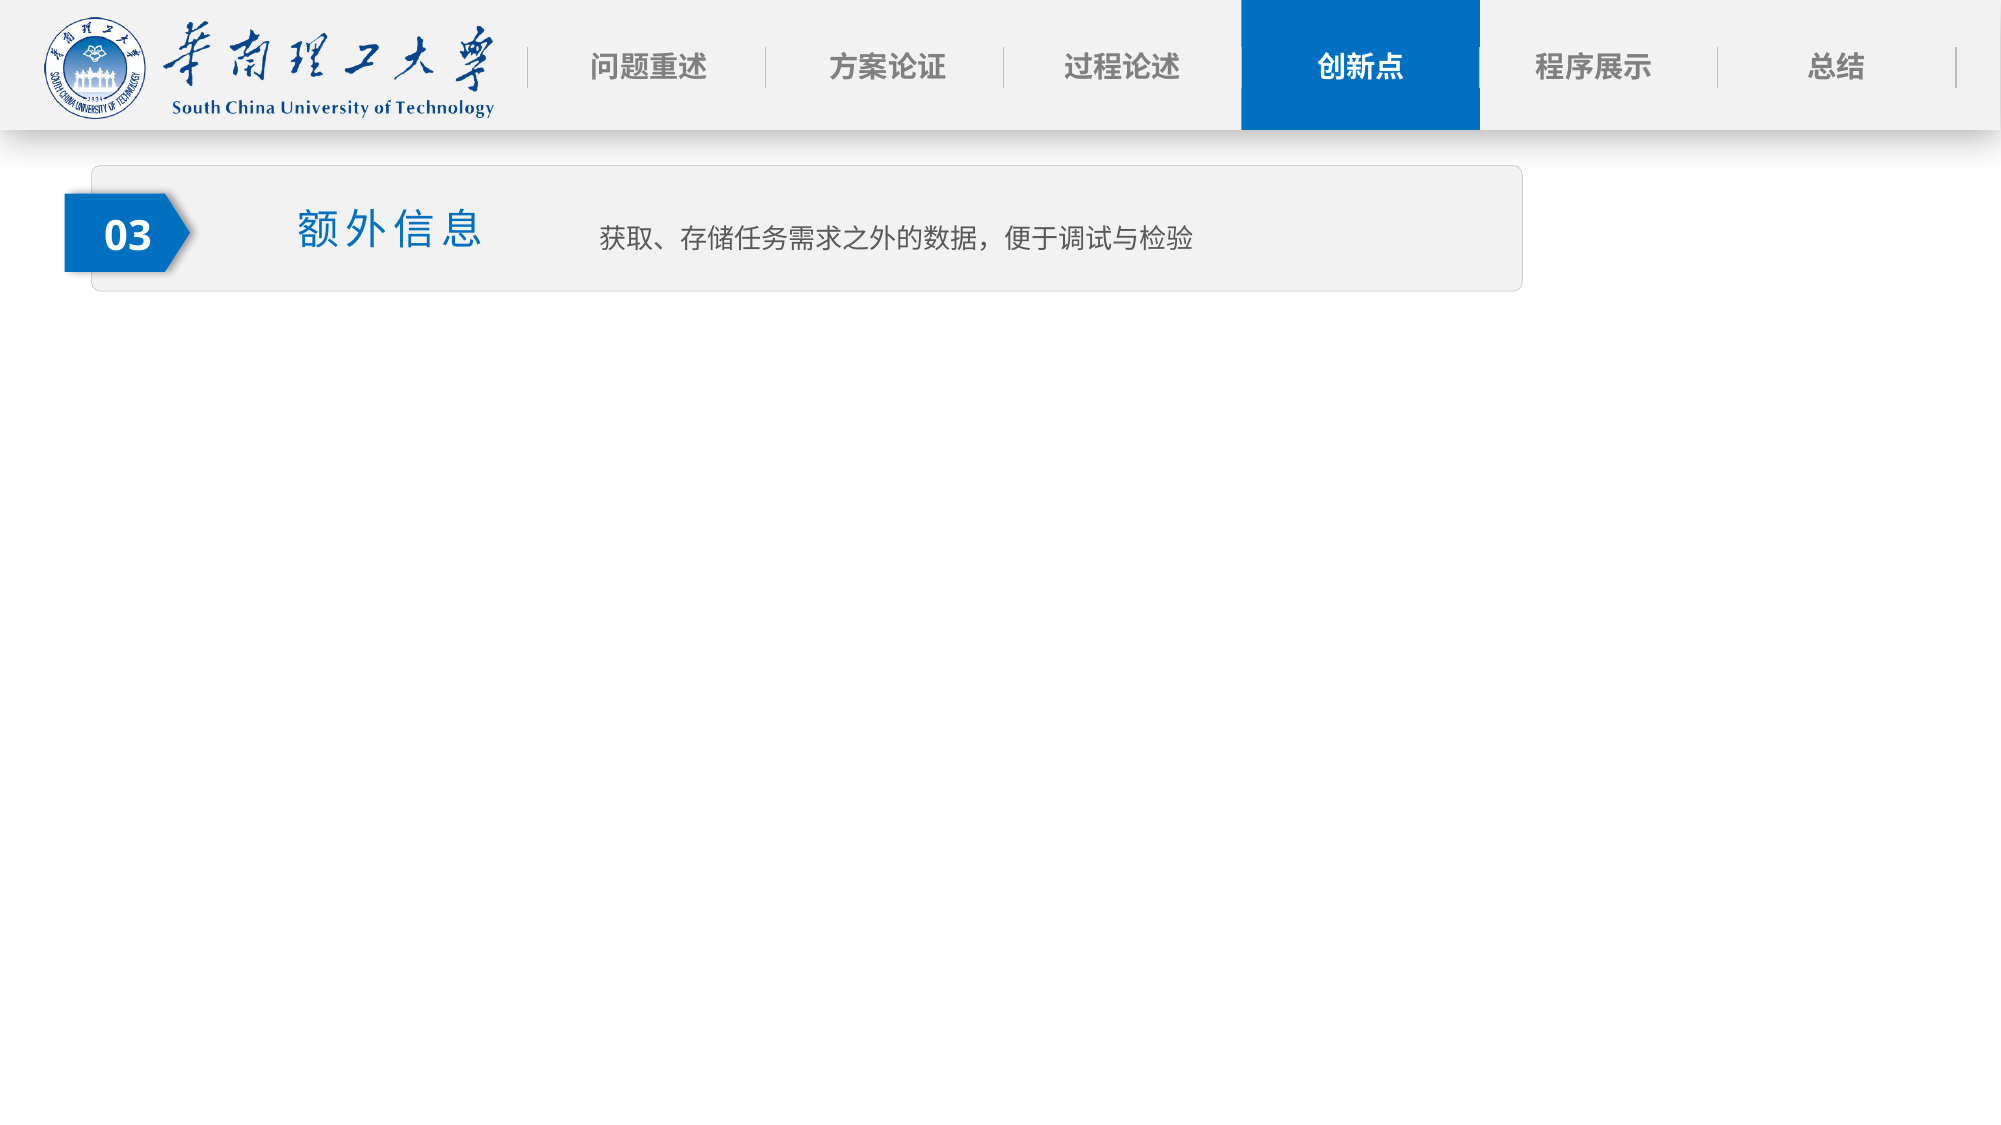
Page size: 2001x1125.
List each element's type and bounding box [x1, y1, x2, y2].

text_box [64, 165, 1584, 291]
picture [44, 17, 494, 119]
